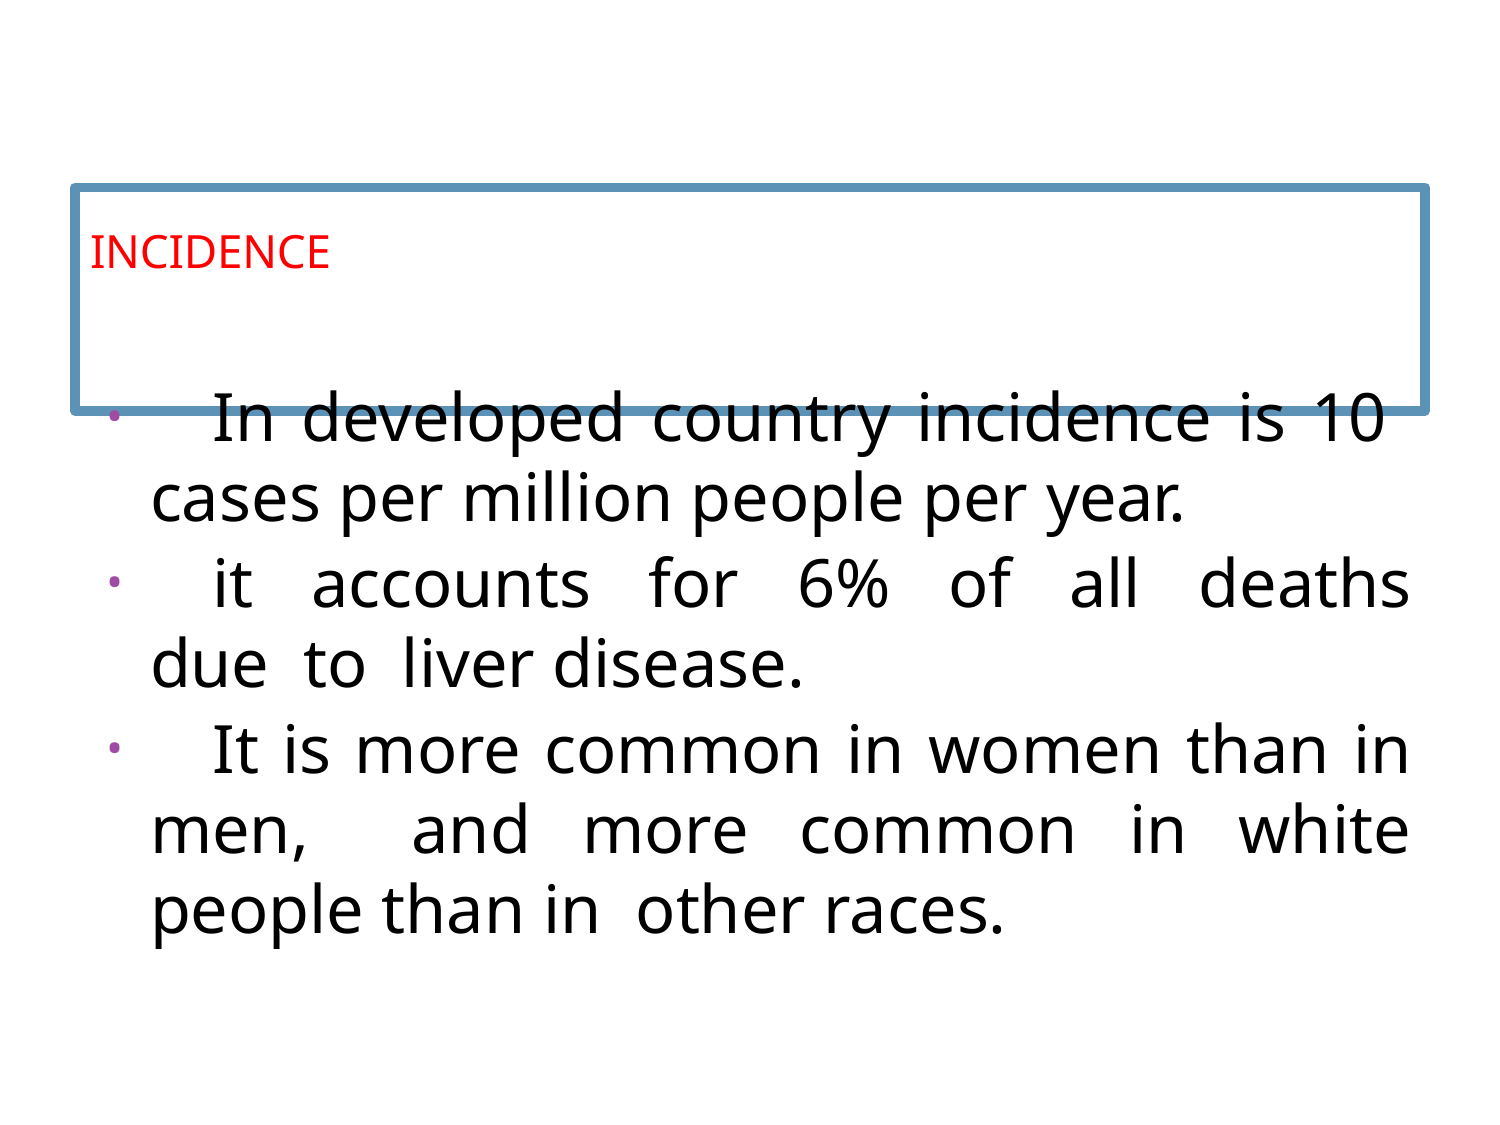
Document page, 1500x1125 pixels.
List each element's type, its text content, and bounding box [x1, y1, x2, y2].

title INCIDENCE [75, 187, 1425, 412]
text_box In developed country incidence is 10 cases per million people per year. it accounts for 6% of all deaths due to liver disease. It is more common in women than in men, and more common in white people than in other races. [105, 372, 1413, 947]
